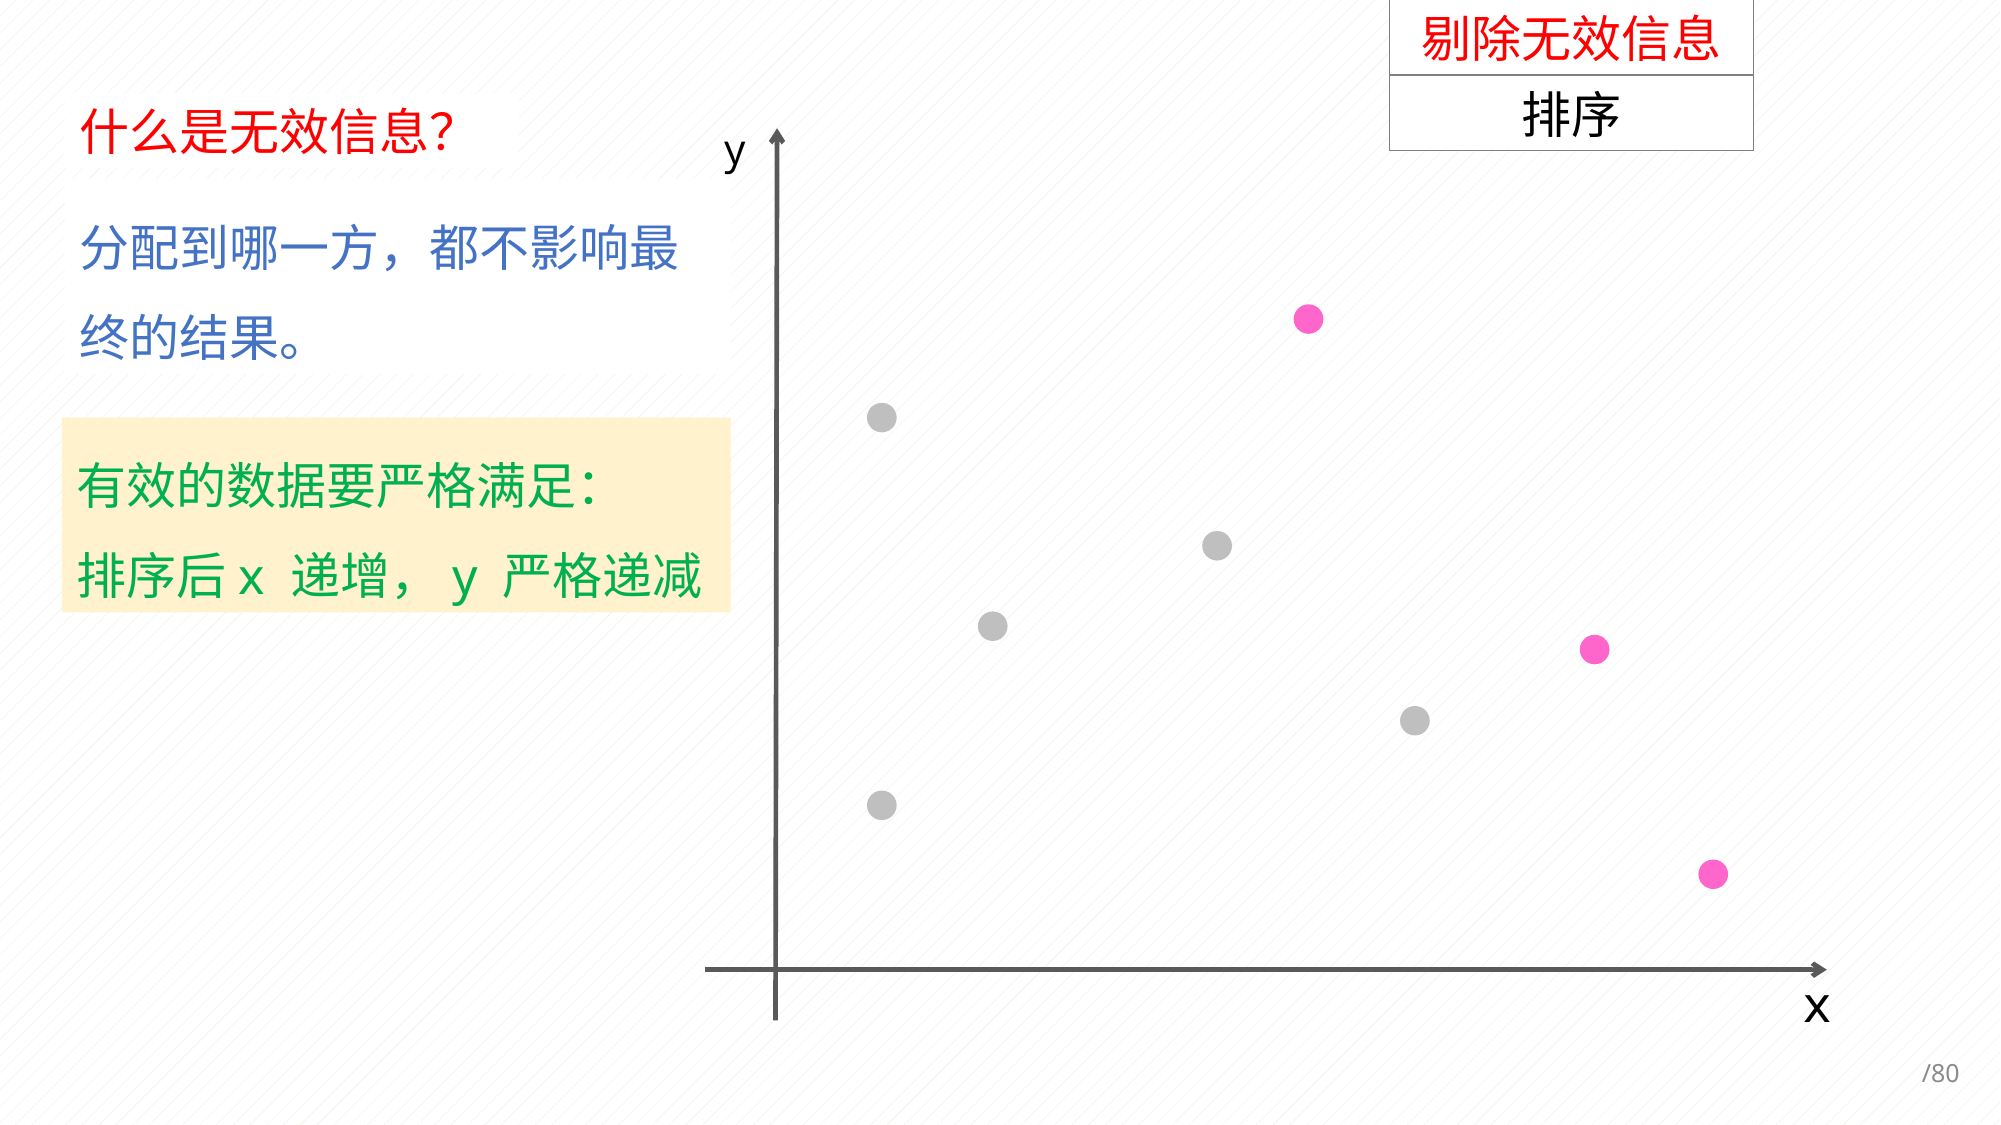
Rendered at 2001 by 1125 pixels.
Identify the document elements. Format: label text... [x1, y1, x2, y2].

text_box 剔除无效信息 [1389, 0, 1754, 75]
text_box [864, 400, 899, 435]
text_box 排序 [1389, 75, 1754, 151]
text_box [1696, 857, 1731, 892]
text_box [1577, 632, 1612, 667]
text_box 分配到哪一方，都不影响最终的结果。 [65, 179, 731, 374]
text_box [975, 609, 1010, 644]
text_box [1397, 703, 1432, 738]
text_box x [1746, 964, 1888, 1040]
text_box [864, 788, 899, 823]
text_box 有效的数据要严格满足： 排序后x 递增，y 严格递减 [61, 417, 731, 613]
text_box [1200, 528, 1235, 563]
text_box y [670, 115, 800, 181]
text_box [1291, 302, 1326, 336]
text_box 什么是无效信息？ [65, 93, 519, 169]
